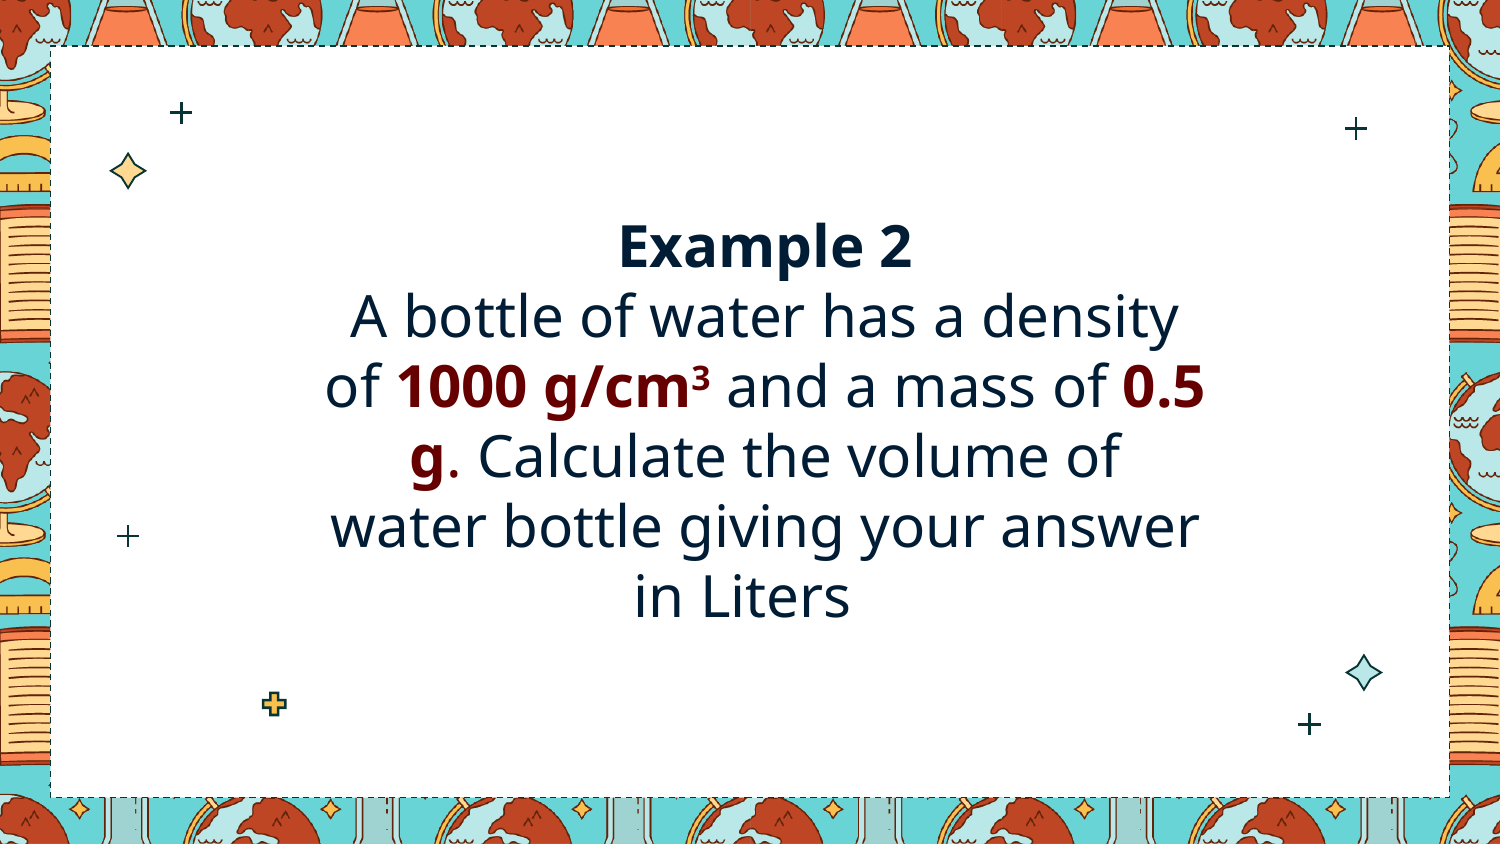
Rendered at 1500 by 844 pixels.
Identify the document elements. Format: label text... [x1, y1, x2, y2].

picture [0, 0, 1500, 844]
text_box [1344, 117, 1368, 140]
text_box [261, 691, 287, 717]
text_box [1298, 712, 1321, 736]
text_box Example 2 A bottle of water has a density of 1000 g/cm3 and a mass of 0.5 g. Calculate the volume of water bottle giving your answer in Liters [308, 202, 1222, 637]
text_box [1344, 653, 1384, 692]
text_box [116, 524, 140, 548]
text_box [169, 101, 193, 124]
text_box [108, 151, 148, 191]
